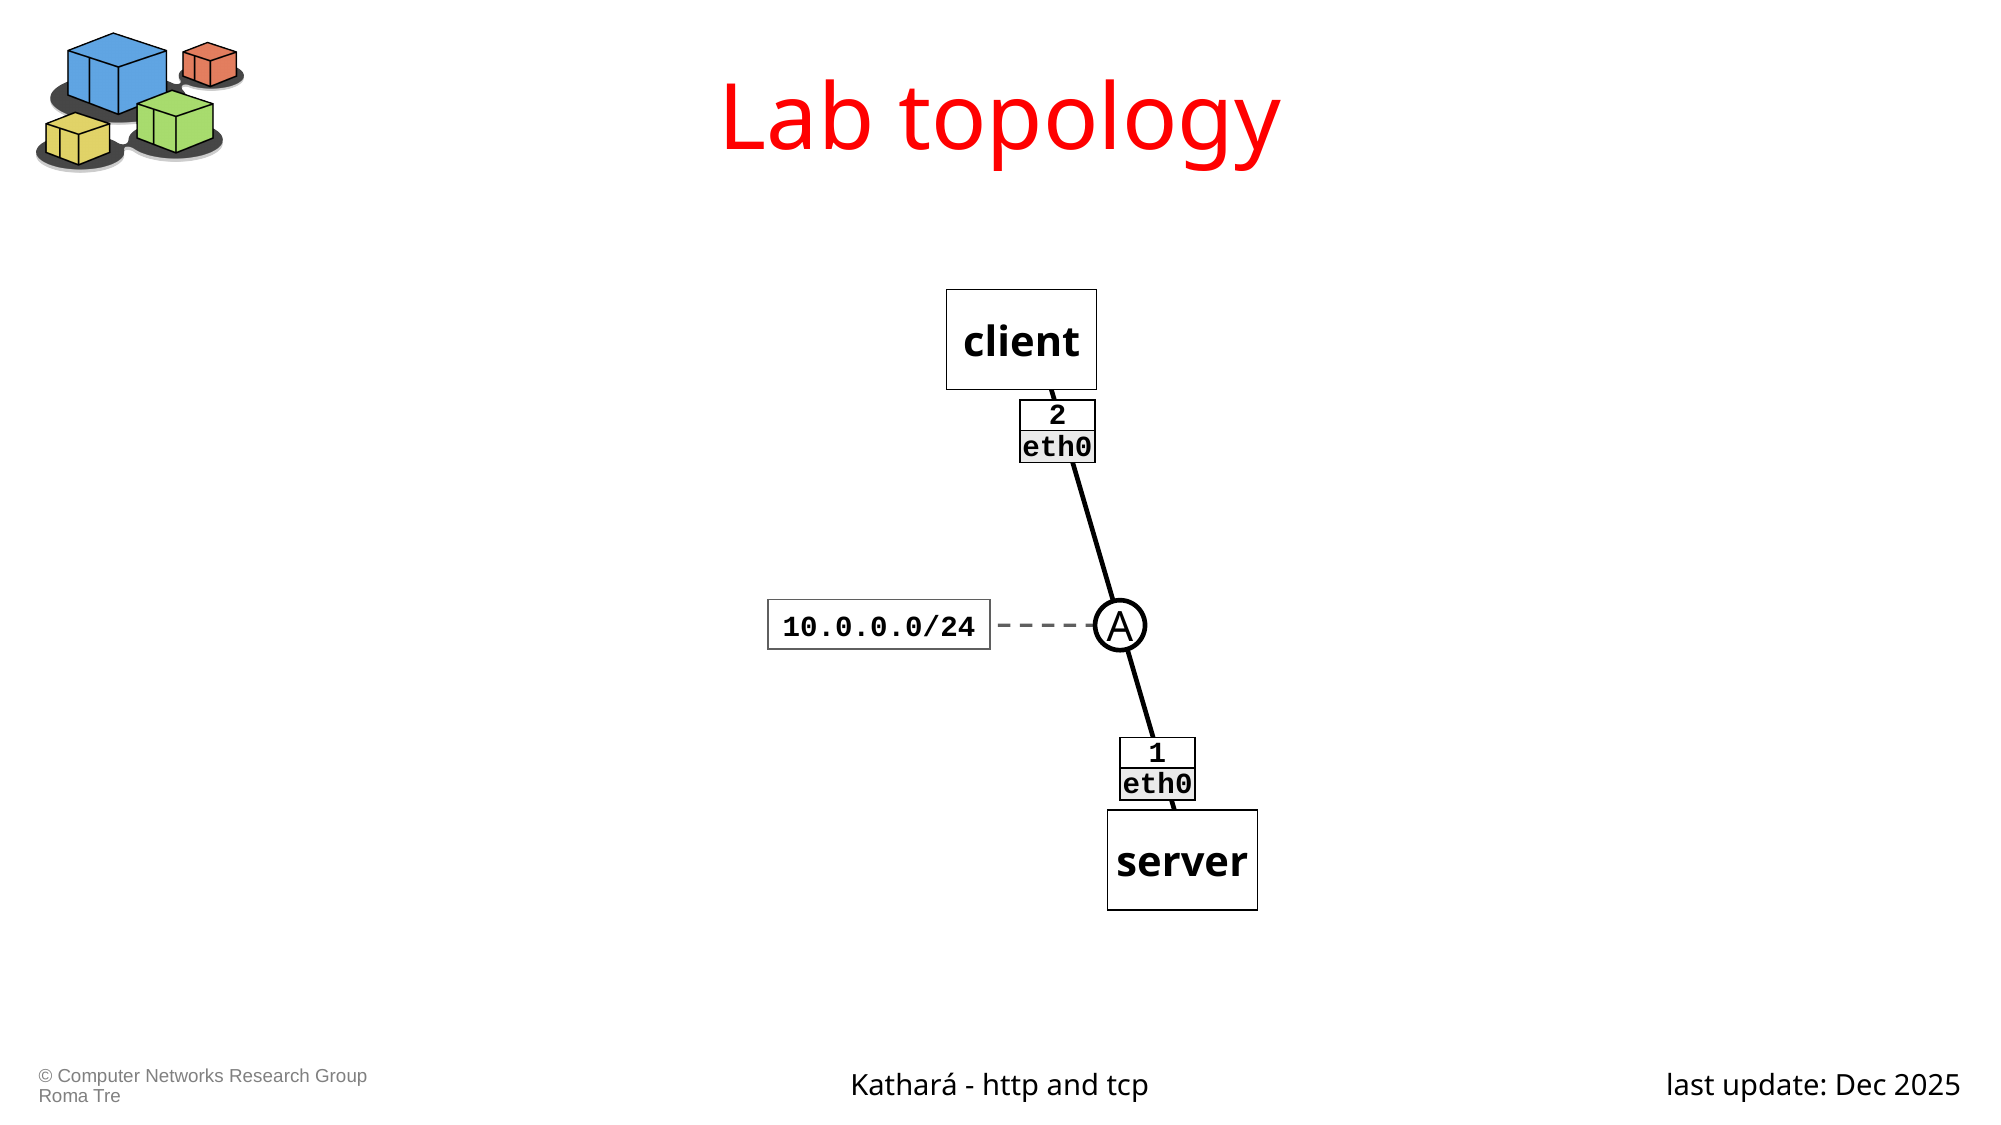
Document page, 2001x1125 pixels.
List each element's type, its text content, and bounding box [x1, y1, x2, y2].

text_box client [946, 289, 1097, 390]
picture [36, 32, 99, 173]
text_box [1119, 737, 1196, 801]
text_box server [1107, 810, 1258, 910]
text_box 10.0.0.0/24 [767, 599, 991, 650]
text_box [1019, 399, 1096, 463]
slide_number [1519, 1058, 1977, 1114]
text_box A [1095, 600, 1146, 651]
title Lab topology [99, 19, 1900, 207]
footer Kathará - http and tcp [511, 1058, 1489, 1114]
